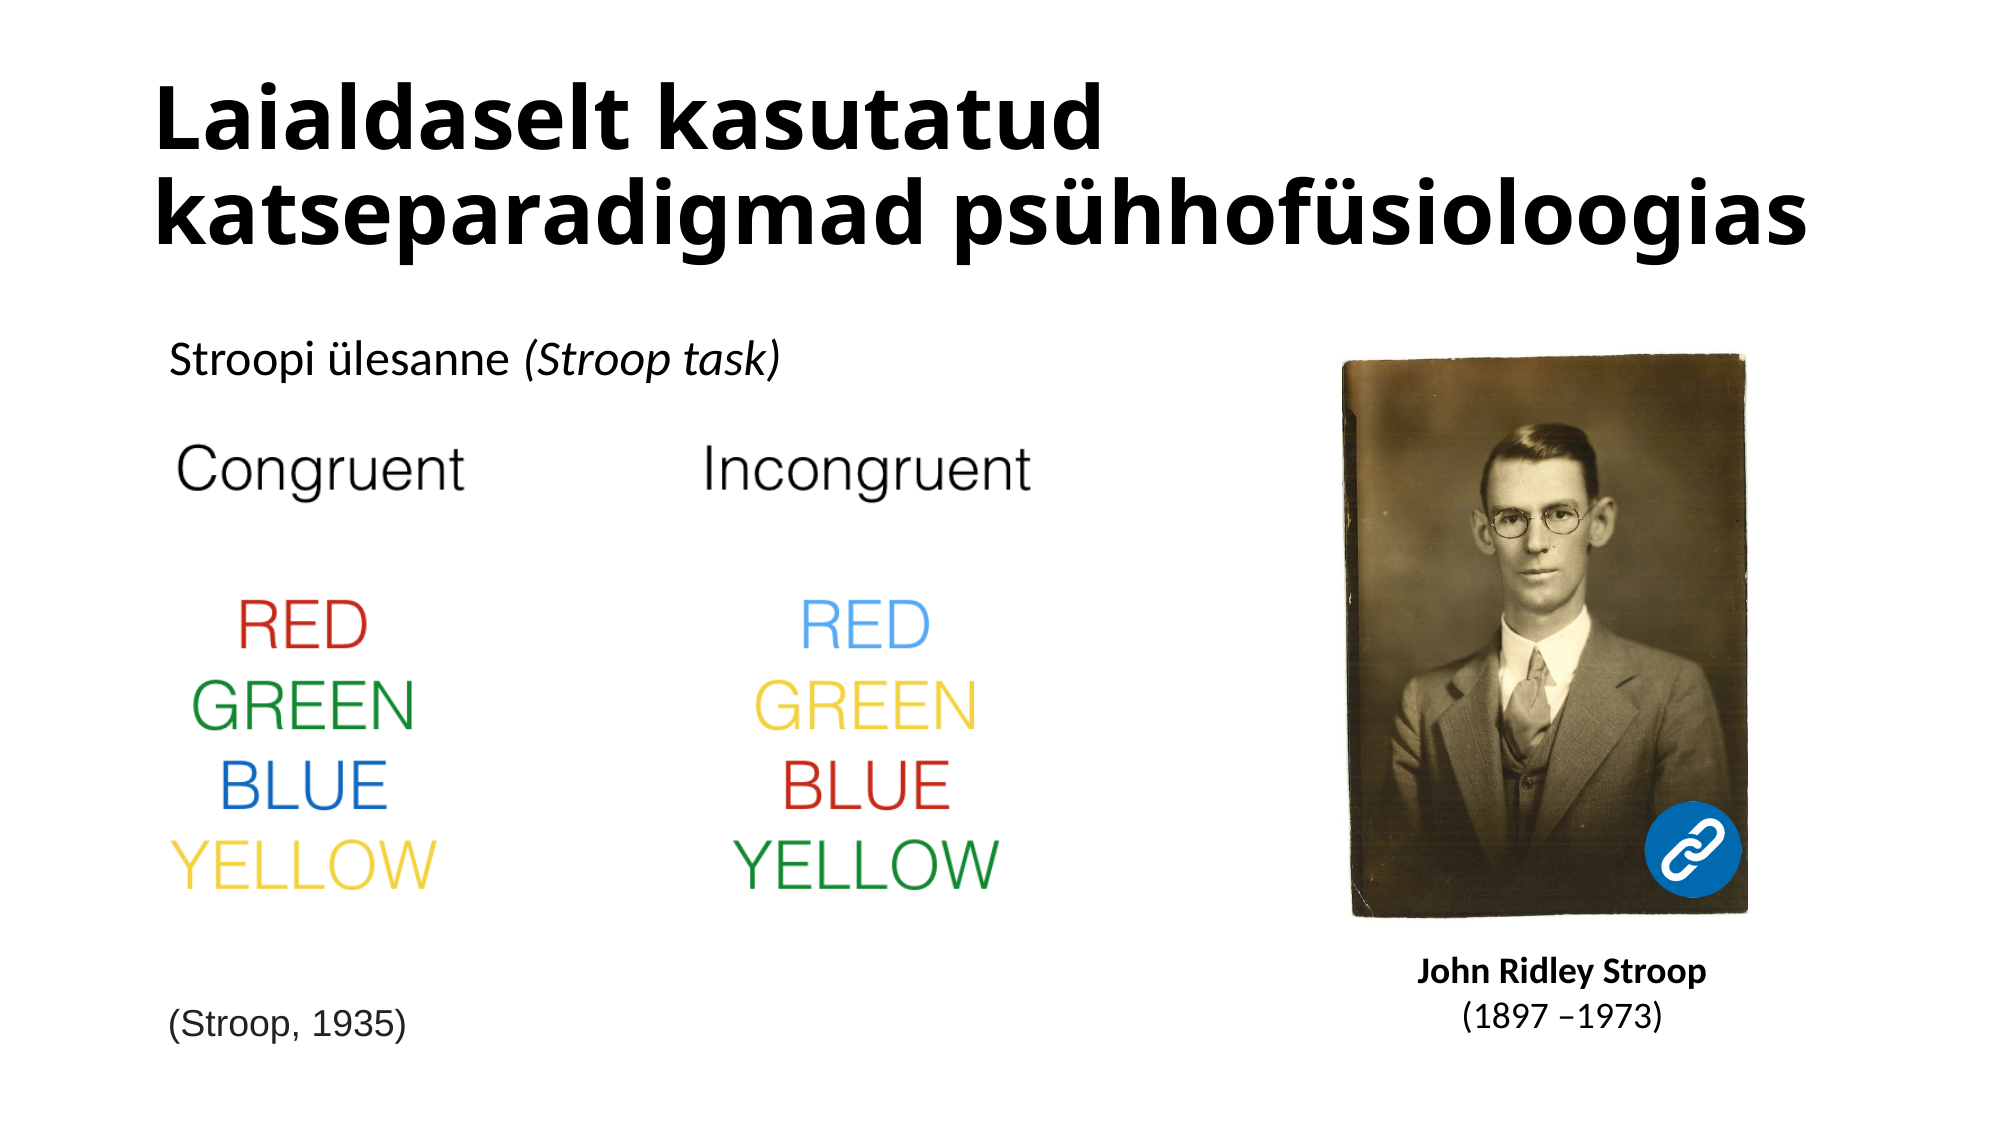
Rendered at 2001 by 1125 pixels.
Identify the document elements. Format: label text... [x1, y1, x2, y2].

text_box John Ridley Stroop (1897 –1973) [1402, 938, 1722, 1044]
title Laialdaselt kasutatud katseparadigmad psühhofüsioloogias [137, 59, 1863, 278]
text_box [1342, 351, 1748, 921]
picture [127, 393, 1072, 962]
text_box (Stroop, 1935) [153, 991, 423, 1052]
text_box Stroopi ülesanne (Stroop task) [154, 317, 797, 393]
